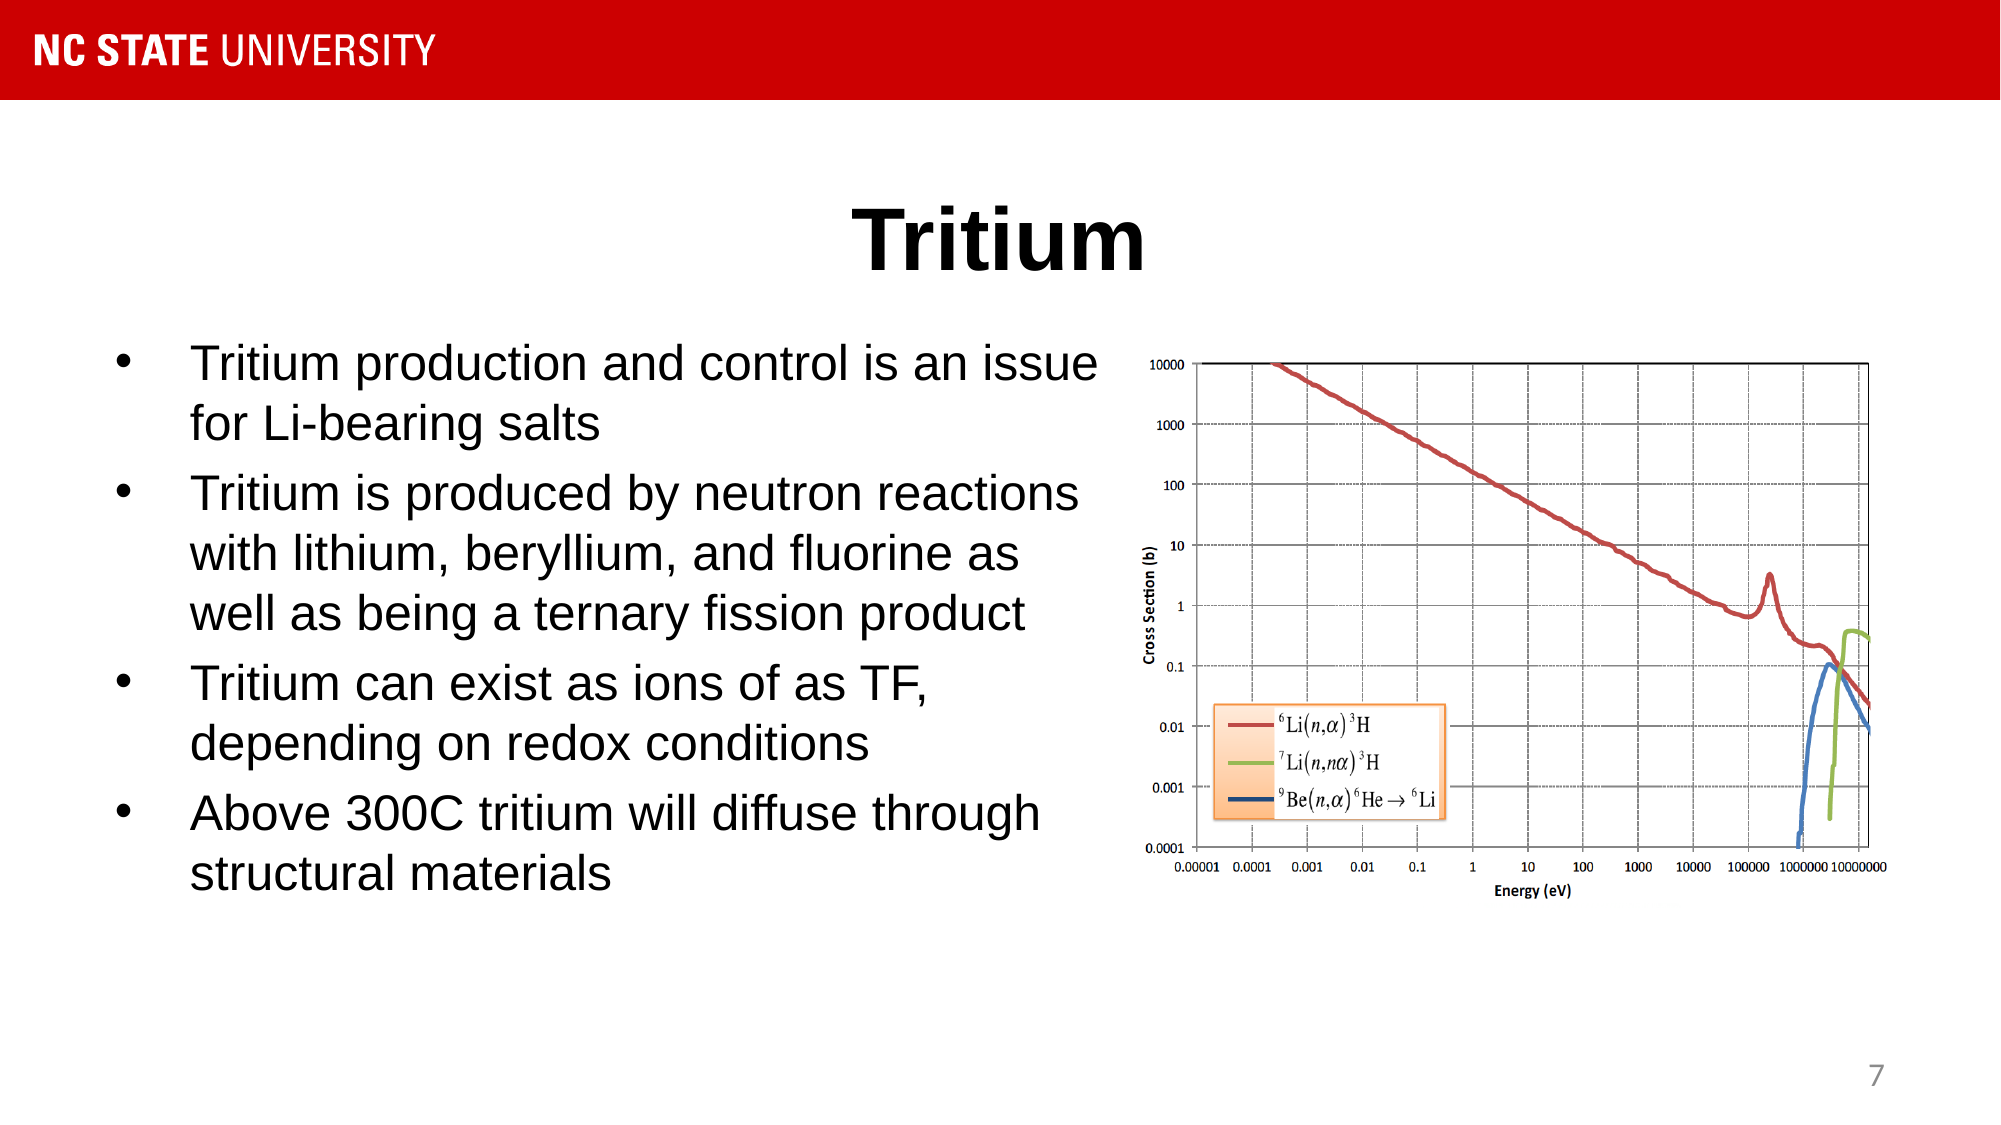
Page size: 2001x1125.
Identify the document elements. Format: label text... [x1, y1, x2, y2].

picture [0, 0, 2001, 100]
slide_number 7 [1433, 1042, 1900, 1103]
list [1120, 344, 1901, 908]
list Tritium production and control is an issue for Li-bearing salts Tritium is produced by neutron reactions with lithium, beryllium, and fluorine as well as being a ternary fission product Tritium can exist as ions of as TF, depending on redox conditions Above 300C tritium will diffuse through structural materials [99, 322, 1121, 1005]
title Tritium [99, 147, 1900, 323]
